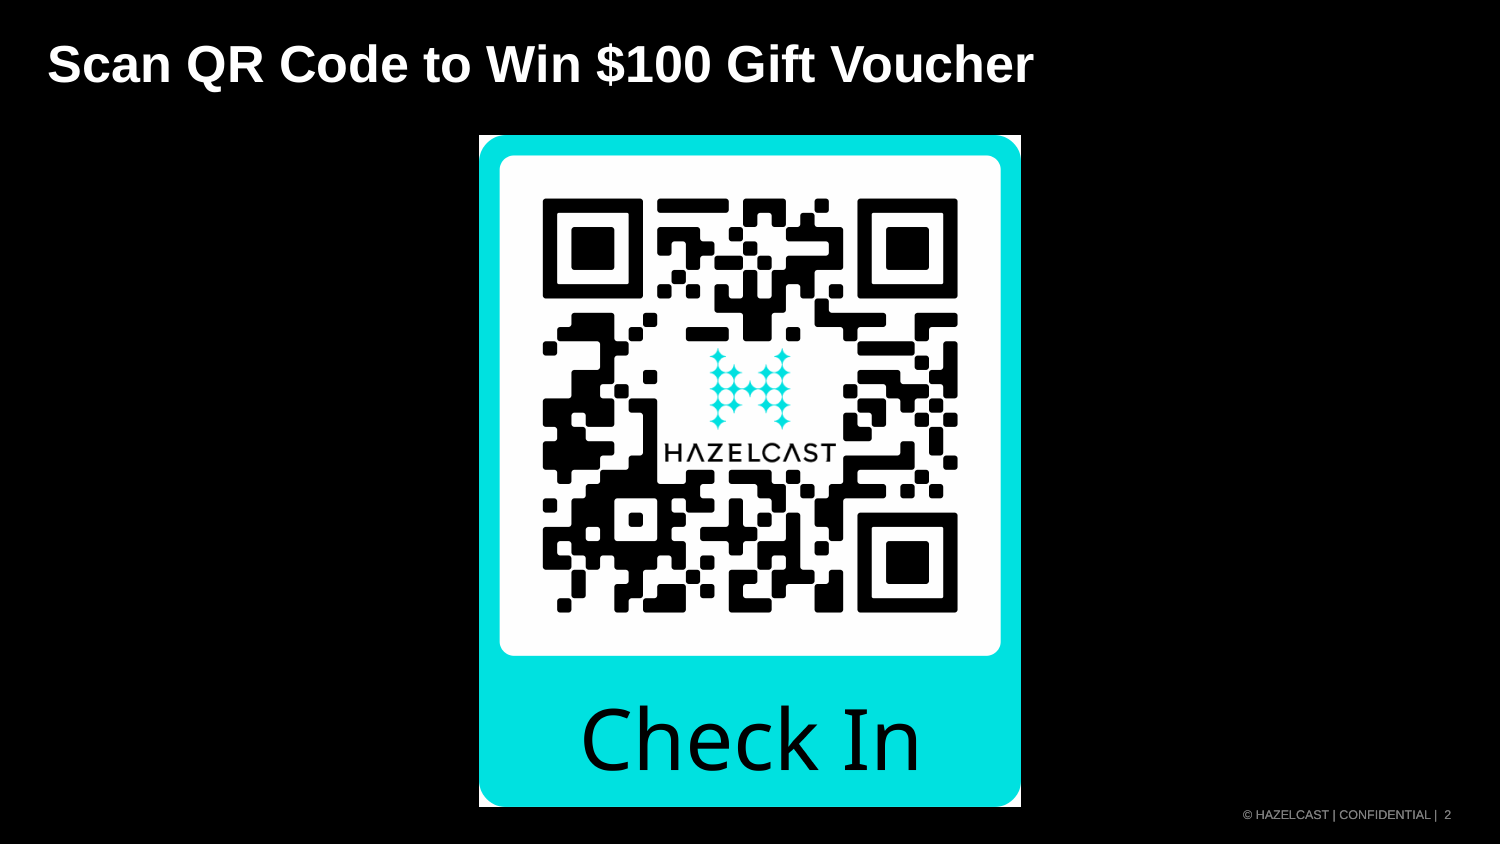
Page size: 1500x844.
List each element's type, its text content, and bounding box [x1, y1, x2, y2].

picture [479, 135, 1021, 807]
title Scan QR Code to Win $100 Gift Voucher [37, 37, 1463, 97]
